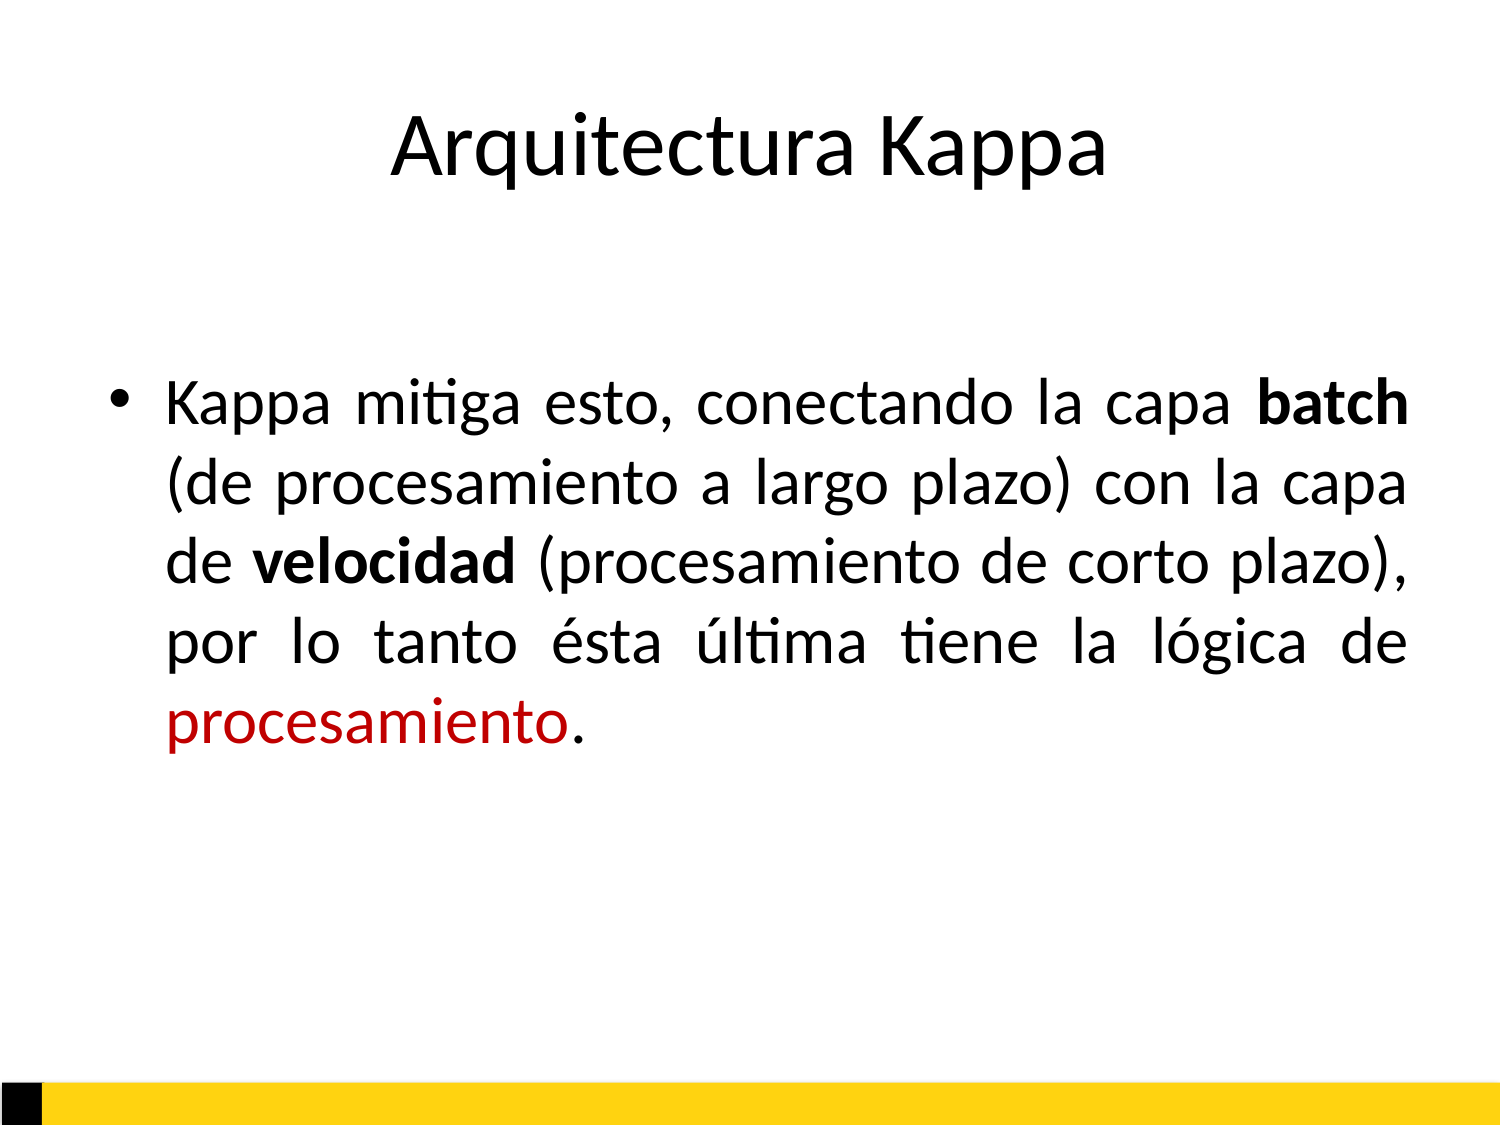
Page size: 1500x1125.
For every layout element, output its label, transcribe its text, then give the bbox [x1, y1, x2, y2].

list Kappa mitiga esto, conectando la capa batch (de procesamiento a largo plazo) con la capa de velocidad (procesamiento de corto plazo), por lo tanto ésta última tiene la lógica de procesamiento. [75, 262, 1425, 1005]
title Arquitectura Kappa [75, 45, 1425, 233]
